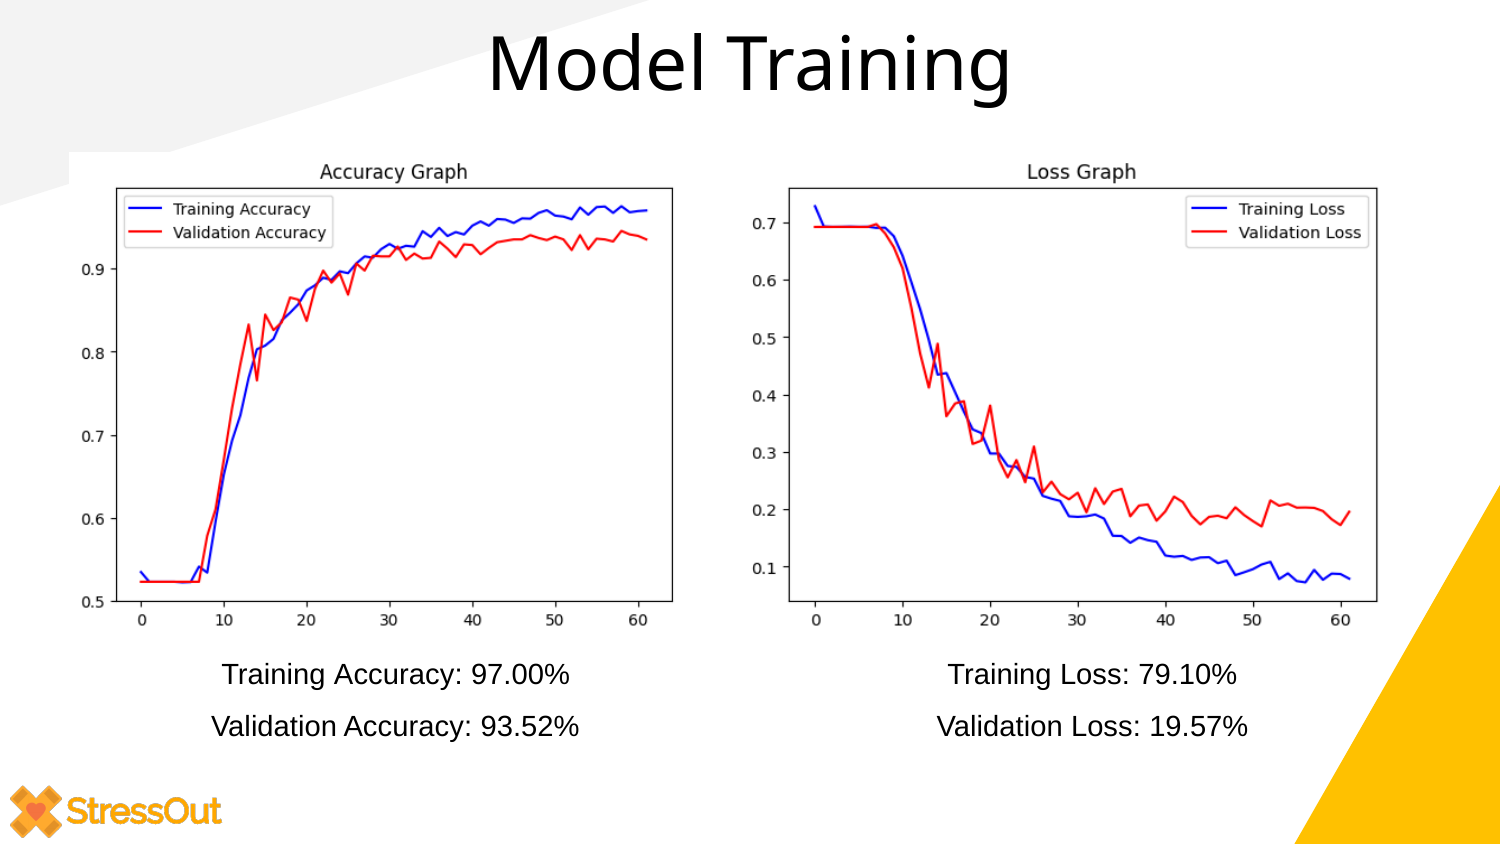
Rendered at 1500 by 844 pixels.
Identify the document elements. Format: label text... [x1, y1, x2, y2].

text_box Training Loss: 79.10% Validation Loss: 19.57% [772, 622, 1414, 758]
picture [69, 152, 682, 640]
picture [738, 152, 1388, 640]
picture [0, 779, 231, 844]
title Model Training [85, 0, 1415, 94]
text_box Training Accuracy: 97.00% Validation Accuracy: 93.52% [169, 648, 623, 758]
